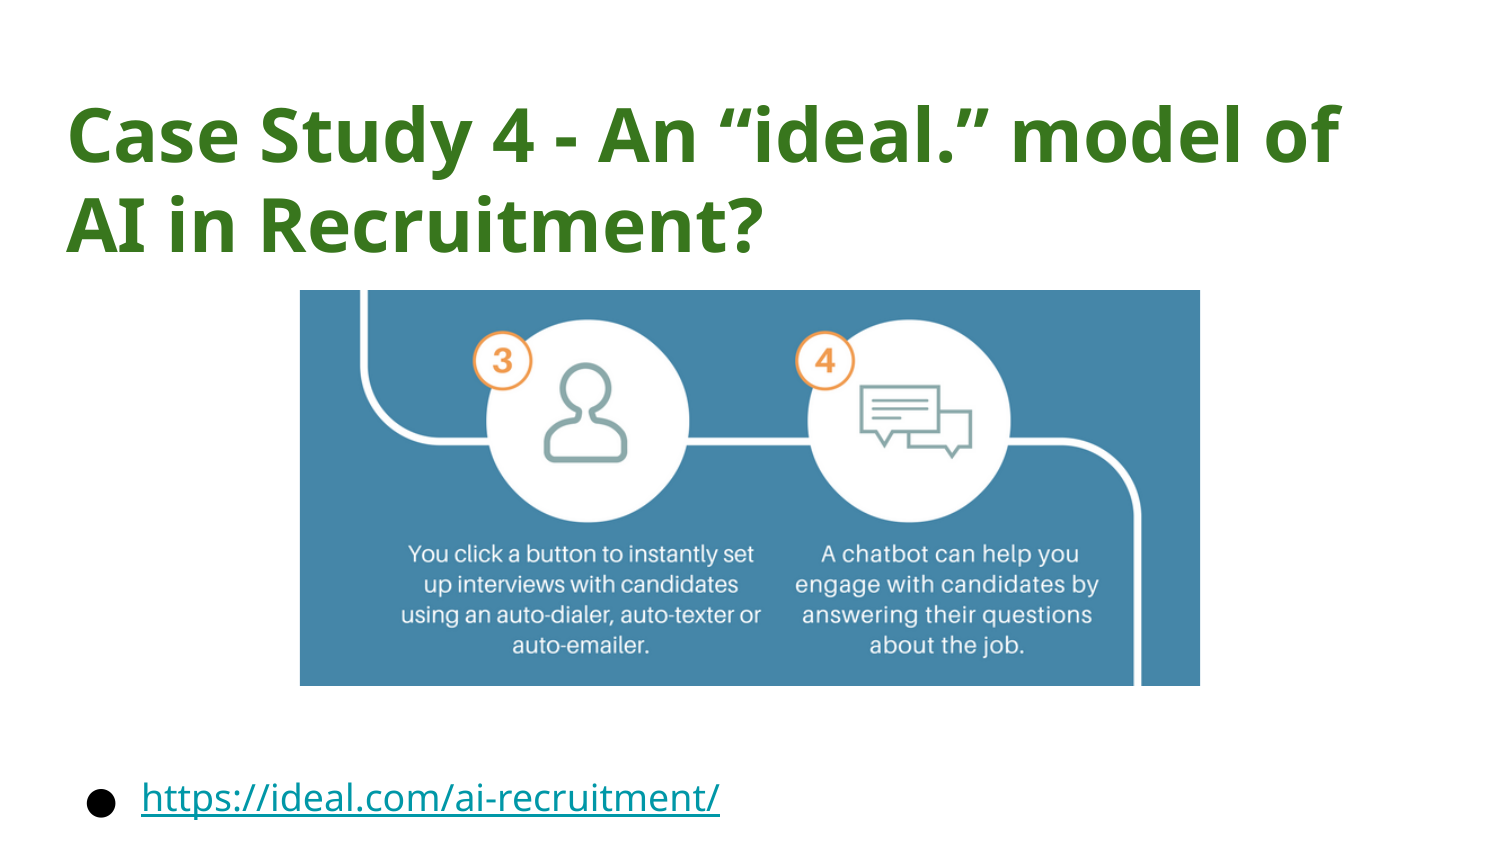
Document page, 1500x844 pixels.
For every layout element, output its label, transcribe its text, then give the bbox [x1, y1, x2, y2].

picture [299, 290, 1201, 686]
title Case Study 4 - An “ideal.” model of AI in Recruitment? [51, 72, 1449, 167]
list https://ideal.com/ai-recruitment/ [51, 189, 1449, 844]
